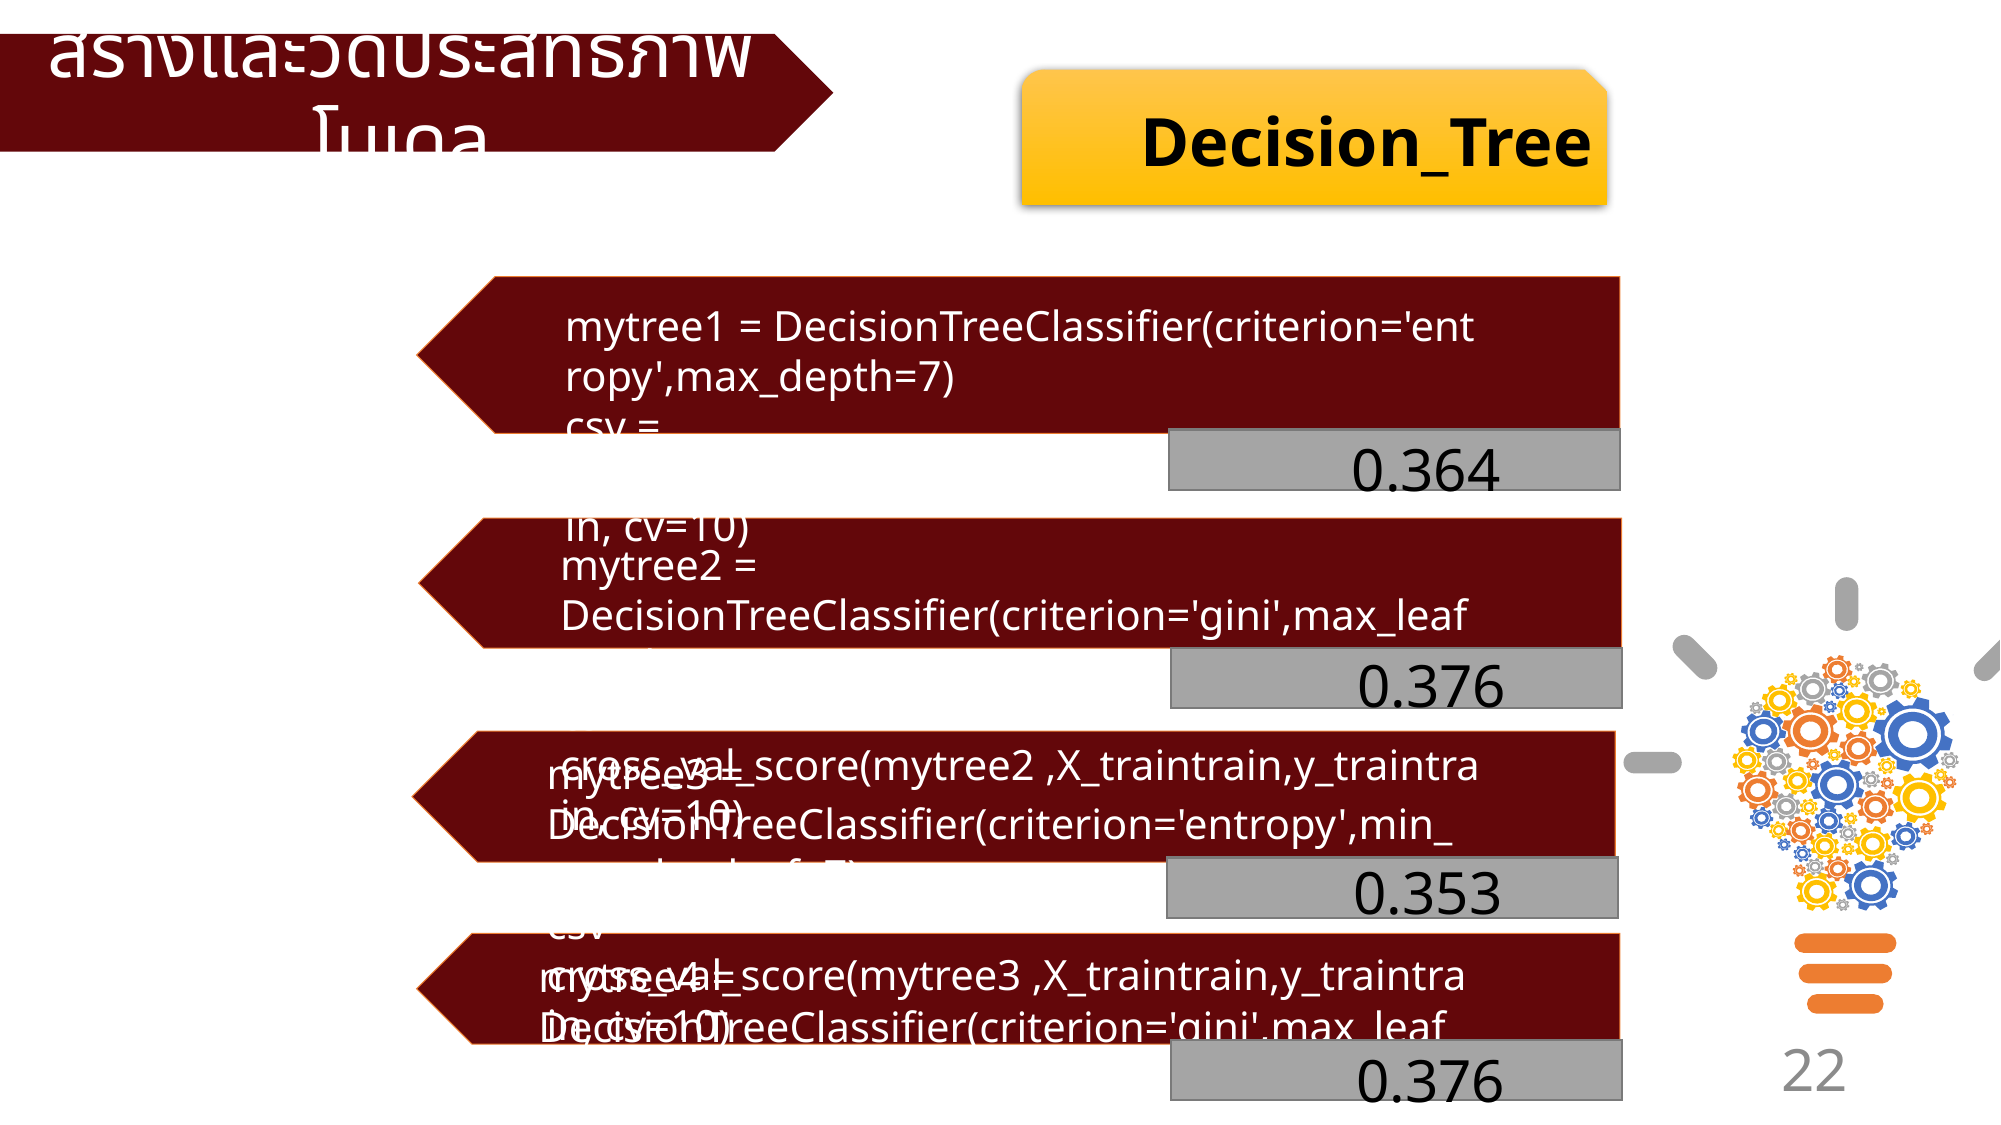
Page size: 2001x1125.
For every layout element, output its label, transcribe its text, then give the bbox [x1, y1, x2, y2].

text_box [1623, 577, 2000, 1014]
text_box 0.364 [1337, 425, 1724, 511]
text_box [417, 517, 550, 649]
slide_number 22 [1728, 1042, 1863, 1103]
text_box [1485, 934, 1621, 1036]
text_box [1166, 856, 1338, 919]
text_box [1170, 647, 1342, 709]
text_box [1168, 428, 1337, 491]
text_box [415, 276, 1621, 434]
text_box [415, 932, 531, 1045]
text_box 0.353 [1338, 848, 1623, 934]
text_box [1021, 69, 1608, 206]
text_box 0.376 [1342, 642, 1623, 727]
text_box [1498, 517, 1623, 642]
text_box Decision_Tree [1125, 92, 1622, 268]
text_box mytree1 = DecisionTreeClassifier(criterion='entropy',max_depth=7) csv = cross_val_score(mytree1 ,X_traintrain,y_traintrain, cv=10) [550, 292, 1503, 558]
text_box 0.376 [1341, 1036, 1728, 1122]
text_box [1170, 1039, 1341, 1101]
text_box mytree4 = DecisionTreeClassifier(criterion='gini',max_leaf_nodes=7) csv = cross_val_score(mytree4 ,X_traintrain,y_traintrain, cv=10) [523, 943, 1477, 1125]
text_box [411, 730, 545, 863]
text_box สร้างและวัดประสิทธิภาพโมเดล [0, 33, 834, 152]
text_box mytree3 = DecisionTreeClassifier(criterion='entropy',min_samples_leaf=7) csv = cross_val_score(mytree3 ,X_traintrain,y_traintrain, cv=10) [531, 740, 1485, 1036]
text_box [1485, 730, 1616, 848]
text_box mytree2 = DecisionTreeClassifier(criterion='gini',max_leaf_nodes=15) csv = cross_val_score(mytree2 ,X_traintrain,y_traintrain, cv=10) [545, 531, 1498, 846]
